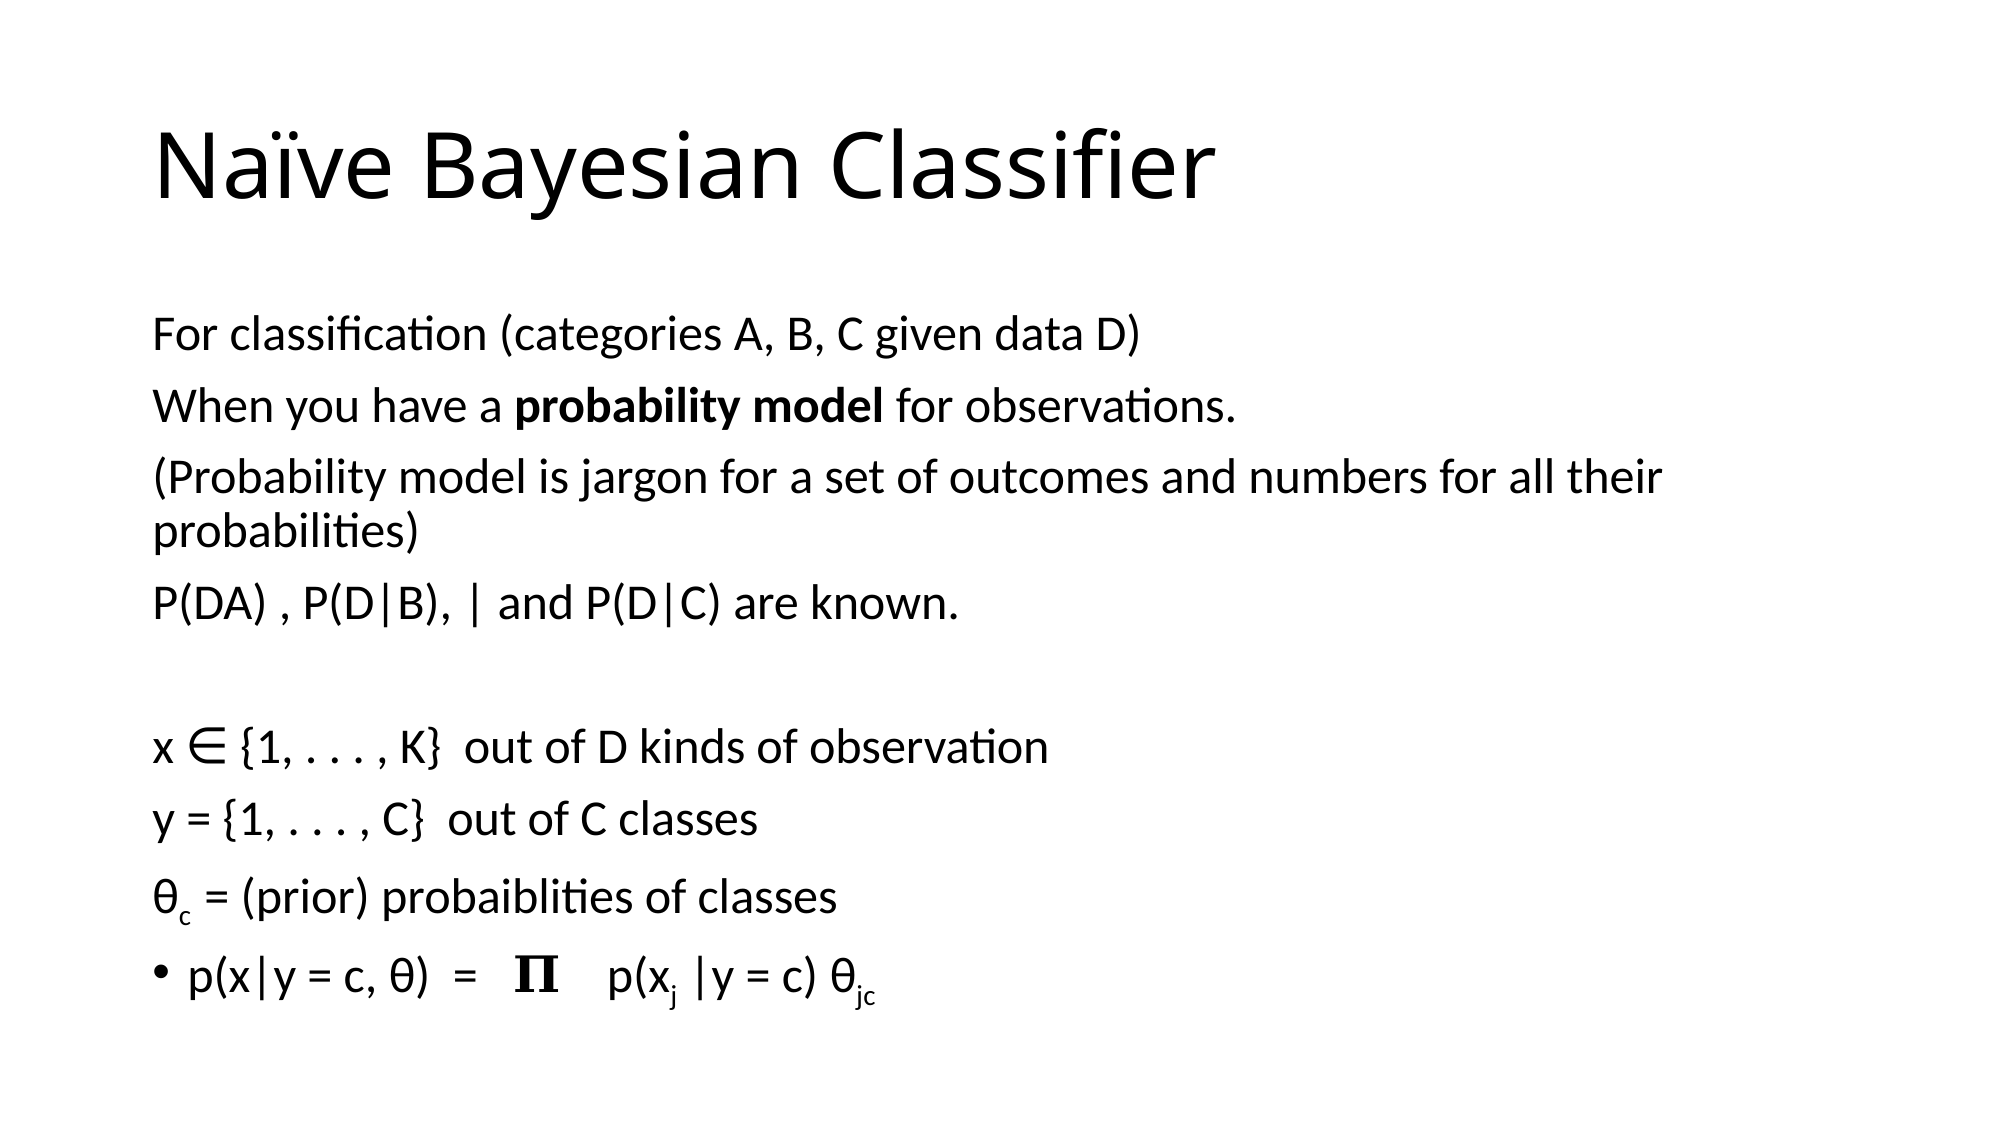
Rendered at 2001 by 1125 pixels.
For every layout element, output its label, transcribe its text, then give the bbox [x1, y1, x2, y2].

title Naïve Bayesian Classifier [137, 59, 1863, 278]
list For classification (categories A, B, C given data D) When you have a probability model for observations. (Probability model is jargon for a set of outcomes and numbers for all their probabilities) P(DA) , P(D|B), | and P(D|C) are known. x ∈ {1, . . . , K} out of D kinds of observation y = {1, . . . , C} out of C classes θc = (prior) probaiblities of classes p(x|y = c, θ) = 𝚷 p(xj |y = c) θjc [137, 299, 1863, 1014]
